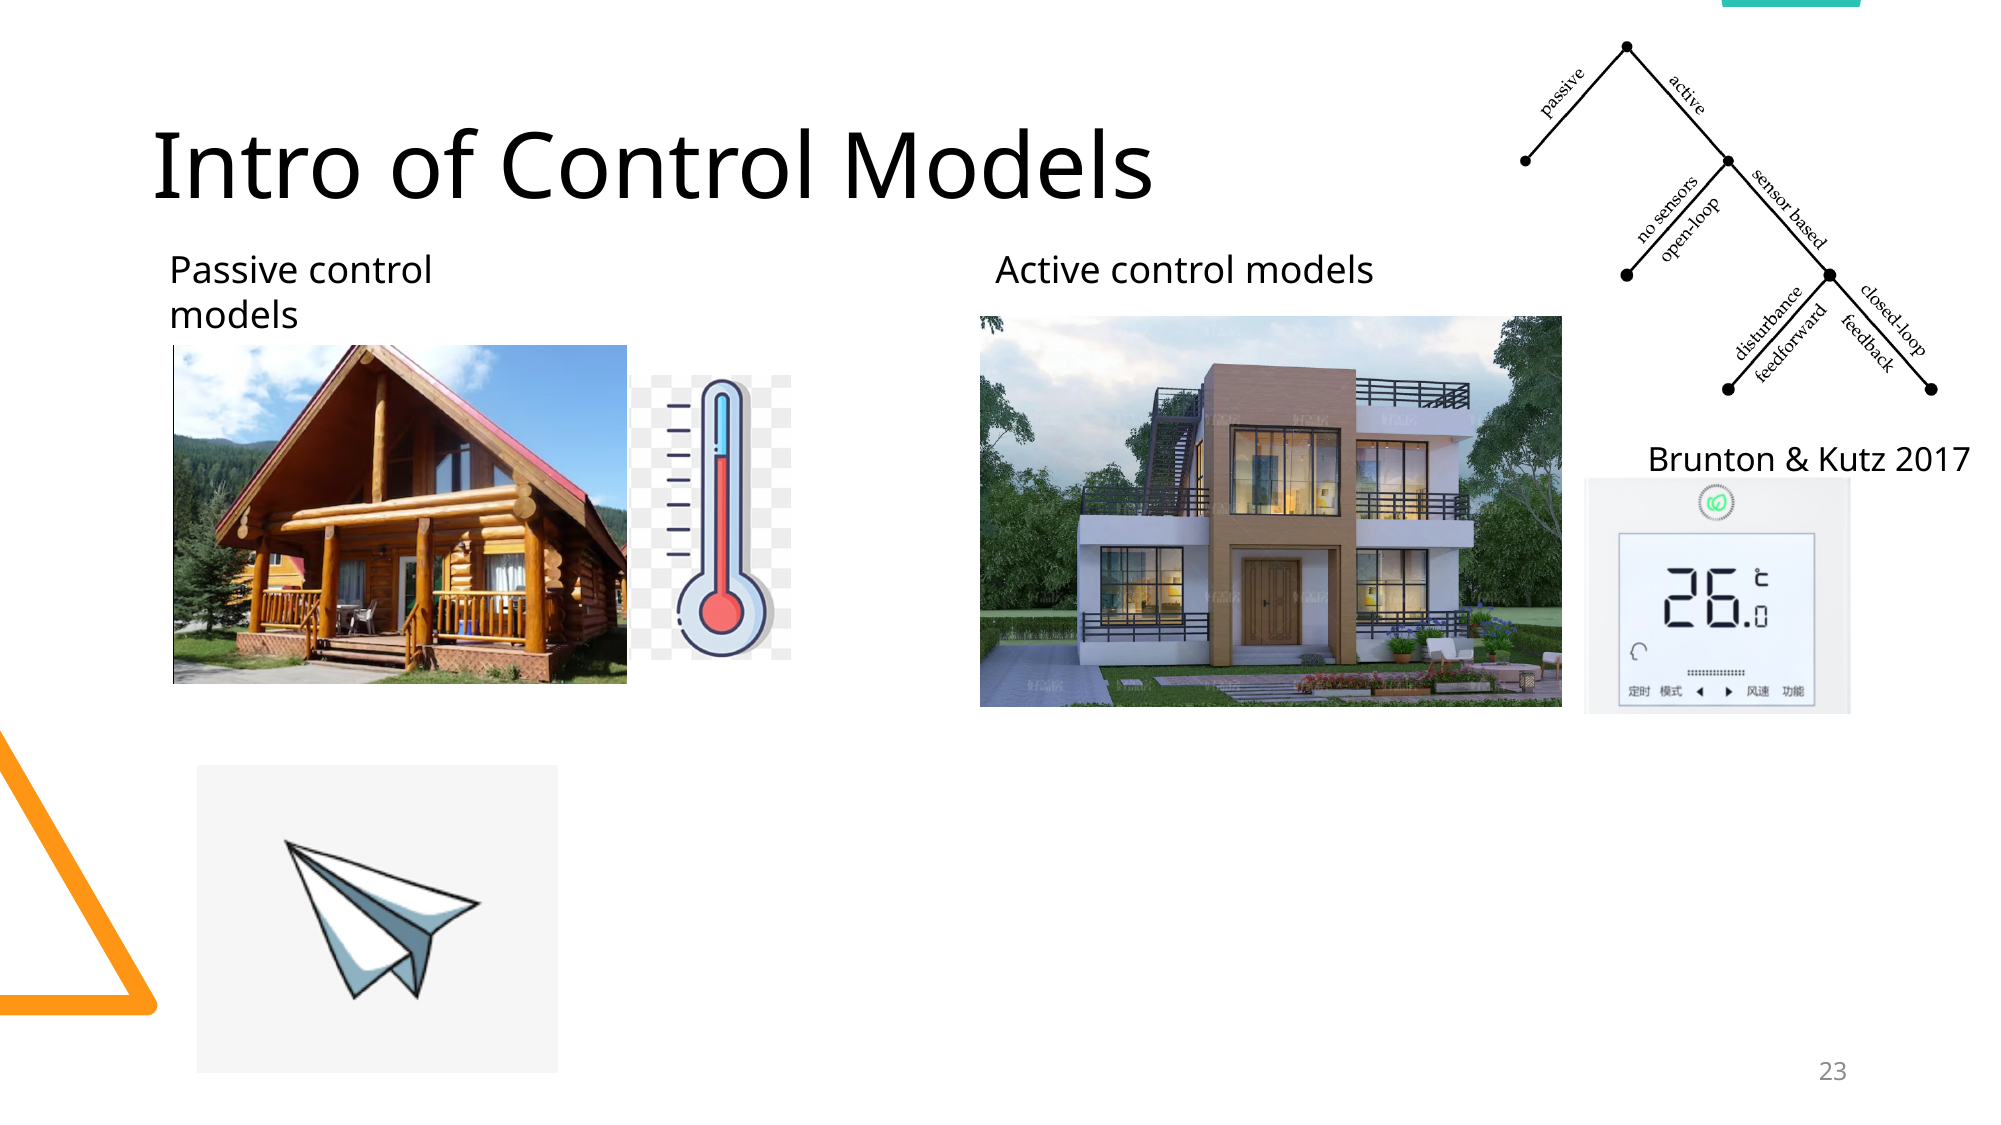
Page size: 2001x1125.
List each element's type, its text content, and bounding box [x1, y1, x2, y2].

picture [173, 345, 627, 685]
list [1463, 6, 1977, 406]
text_box Active control models [980, 238, 1463, 299]
text_box Passive control models [154, 238, 575, 344]
slide_number 23 [1412, 1042, 1863, 1103]
picture [629, 375, 791, 660]
picture [1584, 477, 1851, 714]
text_box Brunton & Kutz 2017 [1632, 430, 2000, 485]
picture [980, 316, 1562, 707]
title Intro of Control Models [137, 59, 1463, 278]
picture [197, 765, 558, 1073]
